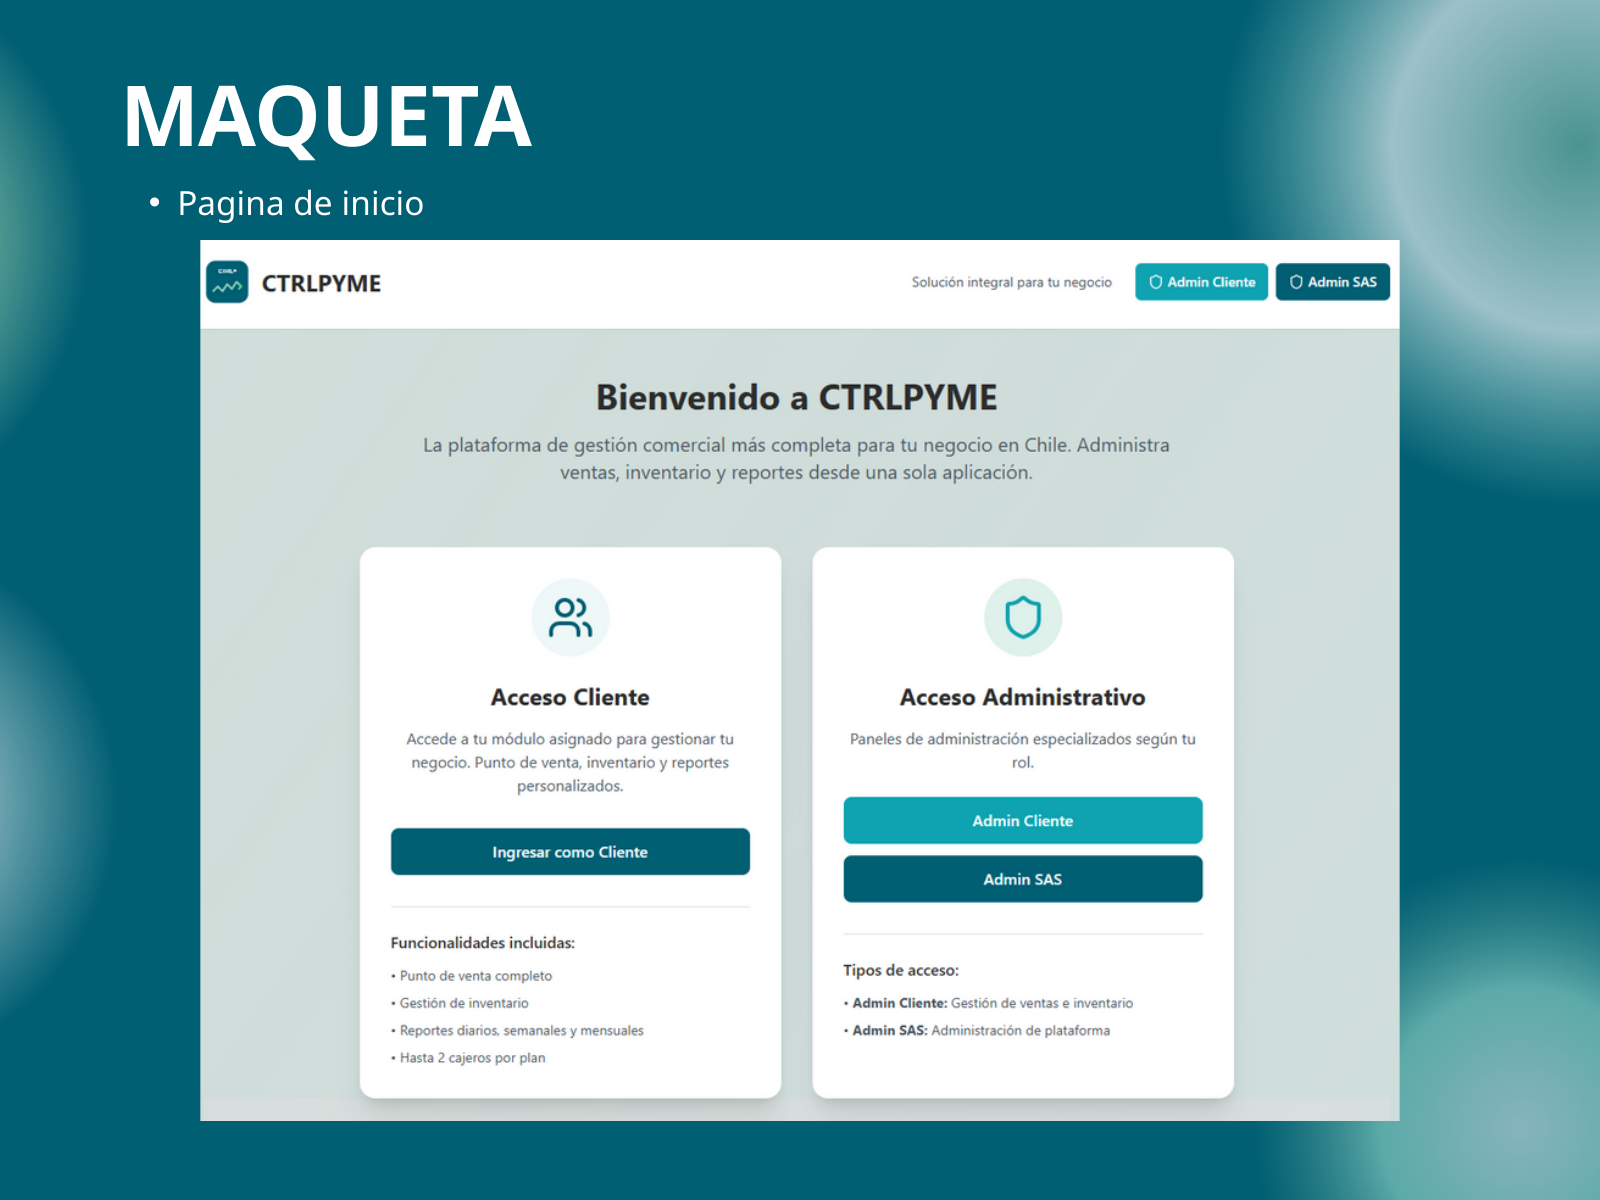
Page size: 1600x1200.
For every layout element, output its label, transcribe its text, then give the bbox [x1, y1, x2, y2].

text_box [1218, 0, 1600, 507]
text_box [0, 0, 91, 533]
text_box Pagina de inicio [120, 182, 1480, 223]
text_box [1250, 856, 1600, 1200]
text_box MAQUETA [120, 78, 617, 164]
text_box [0, 533, 121, 1075]
text_box [200, 240, 1400, 1121]
